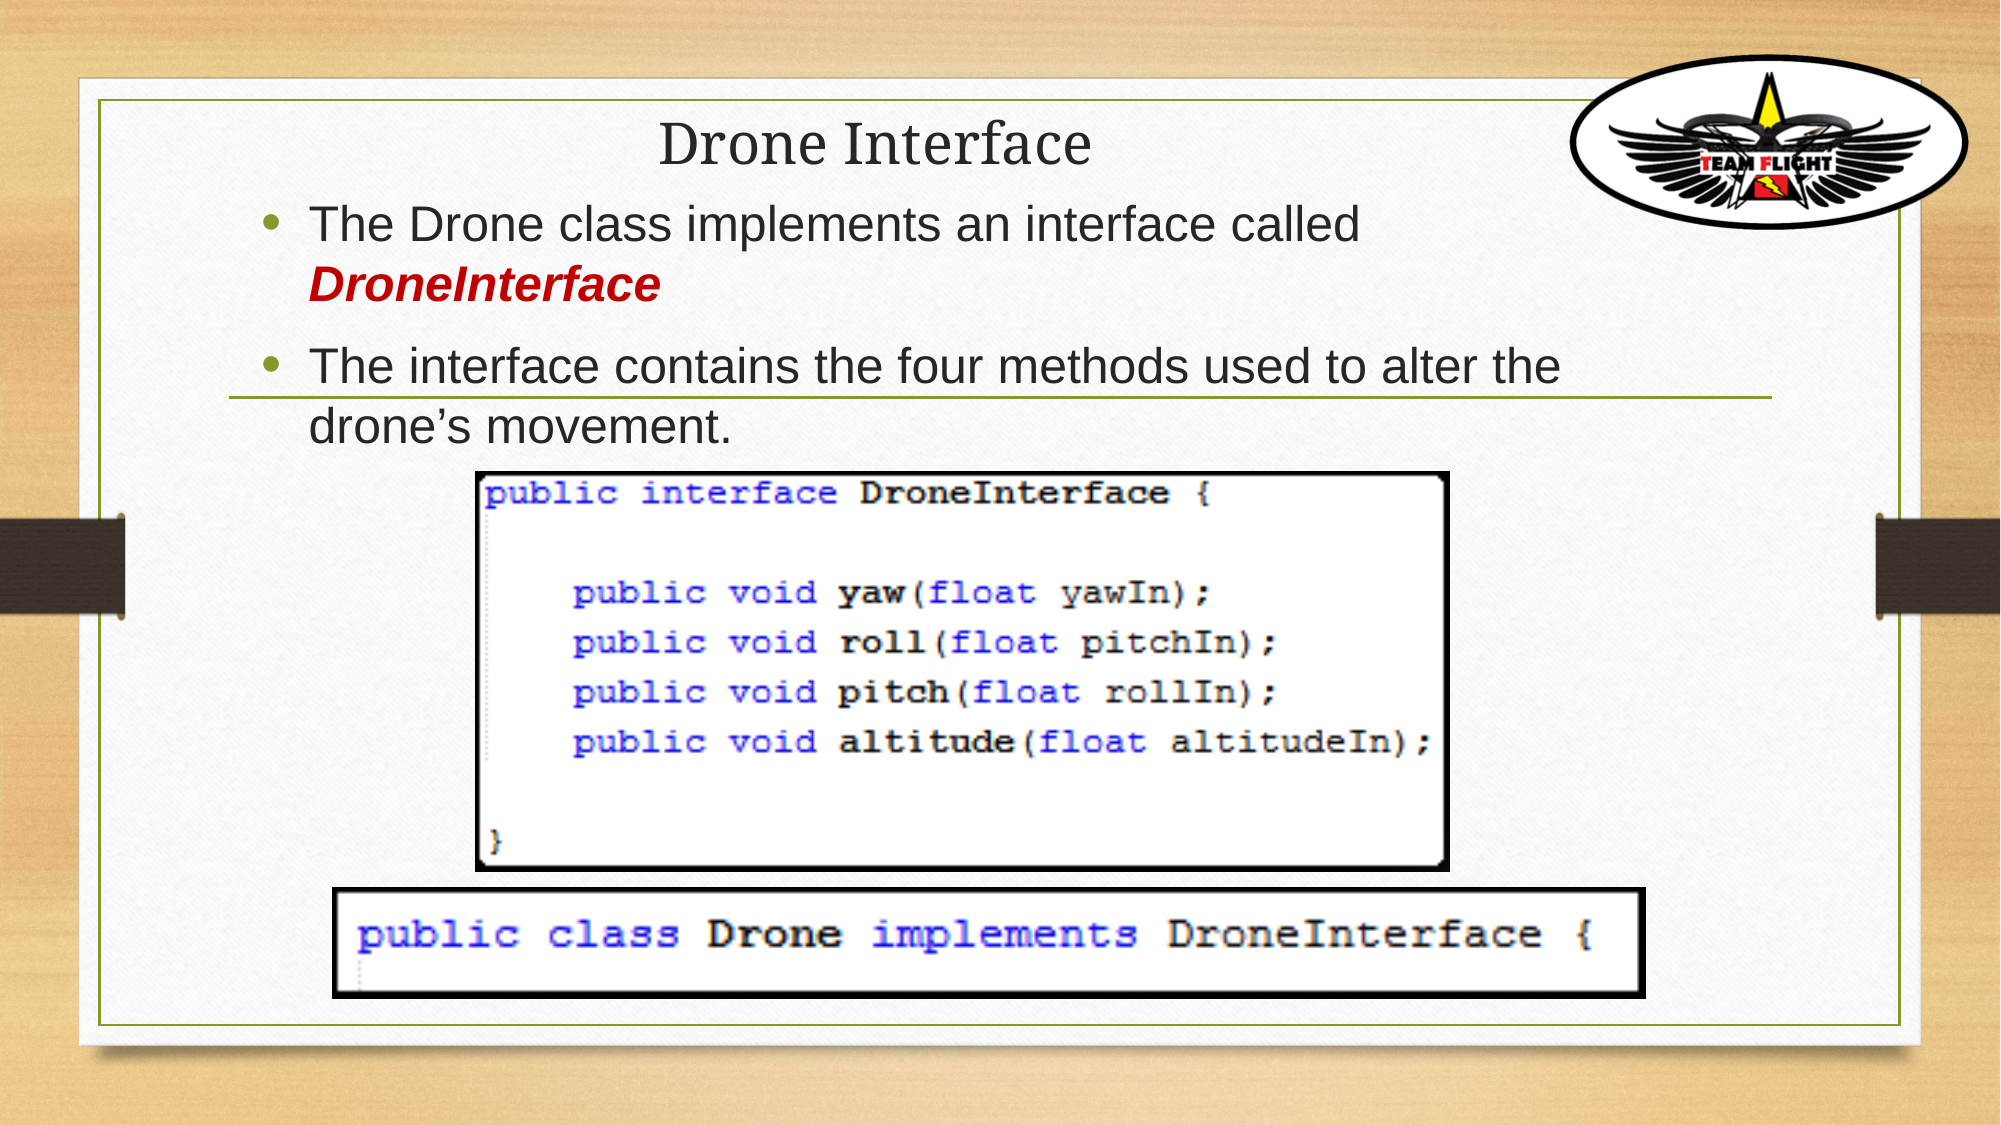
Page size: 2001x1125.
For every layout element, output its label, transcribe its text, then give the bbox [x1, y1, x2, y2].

list The Drone class implements an interface called DroneInterface The interface contains the four methods used to alter the drone’s movement. [246, 184, 1597, 472]
picture [0, 0, 2001, 1125]
title Drone Interface [218, 99, 1534, 185]
